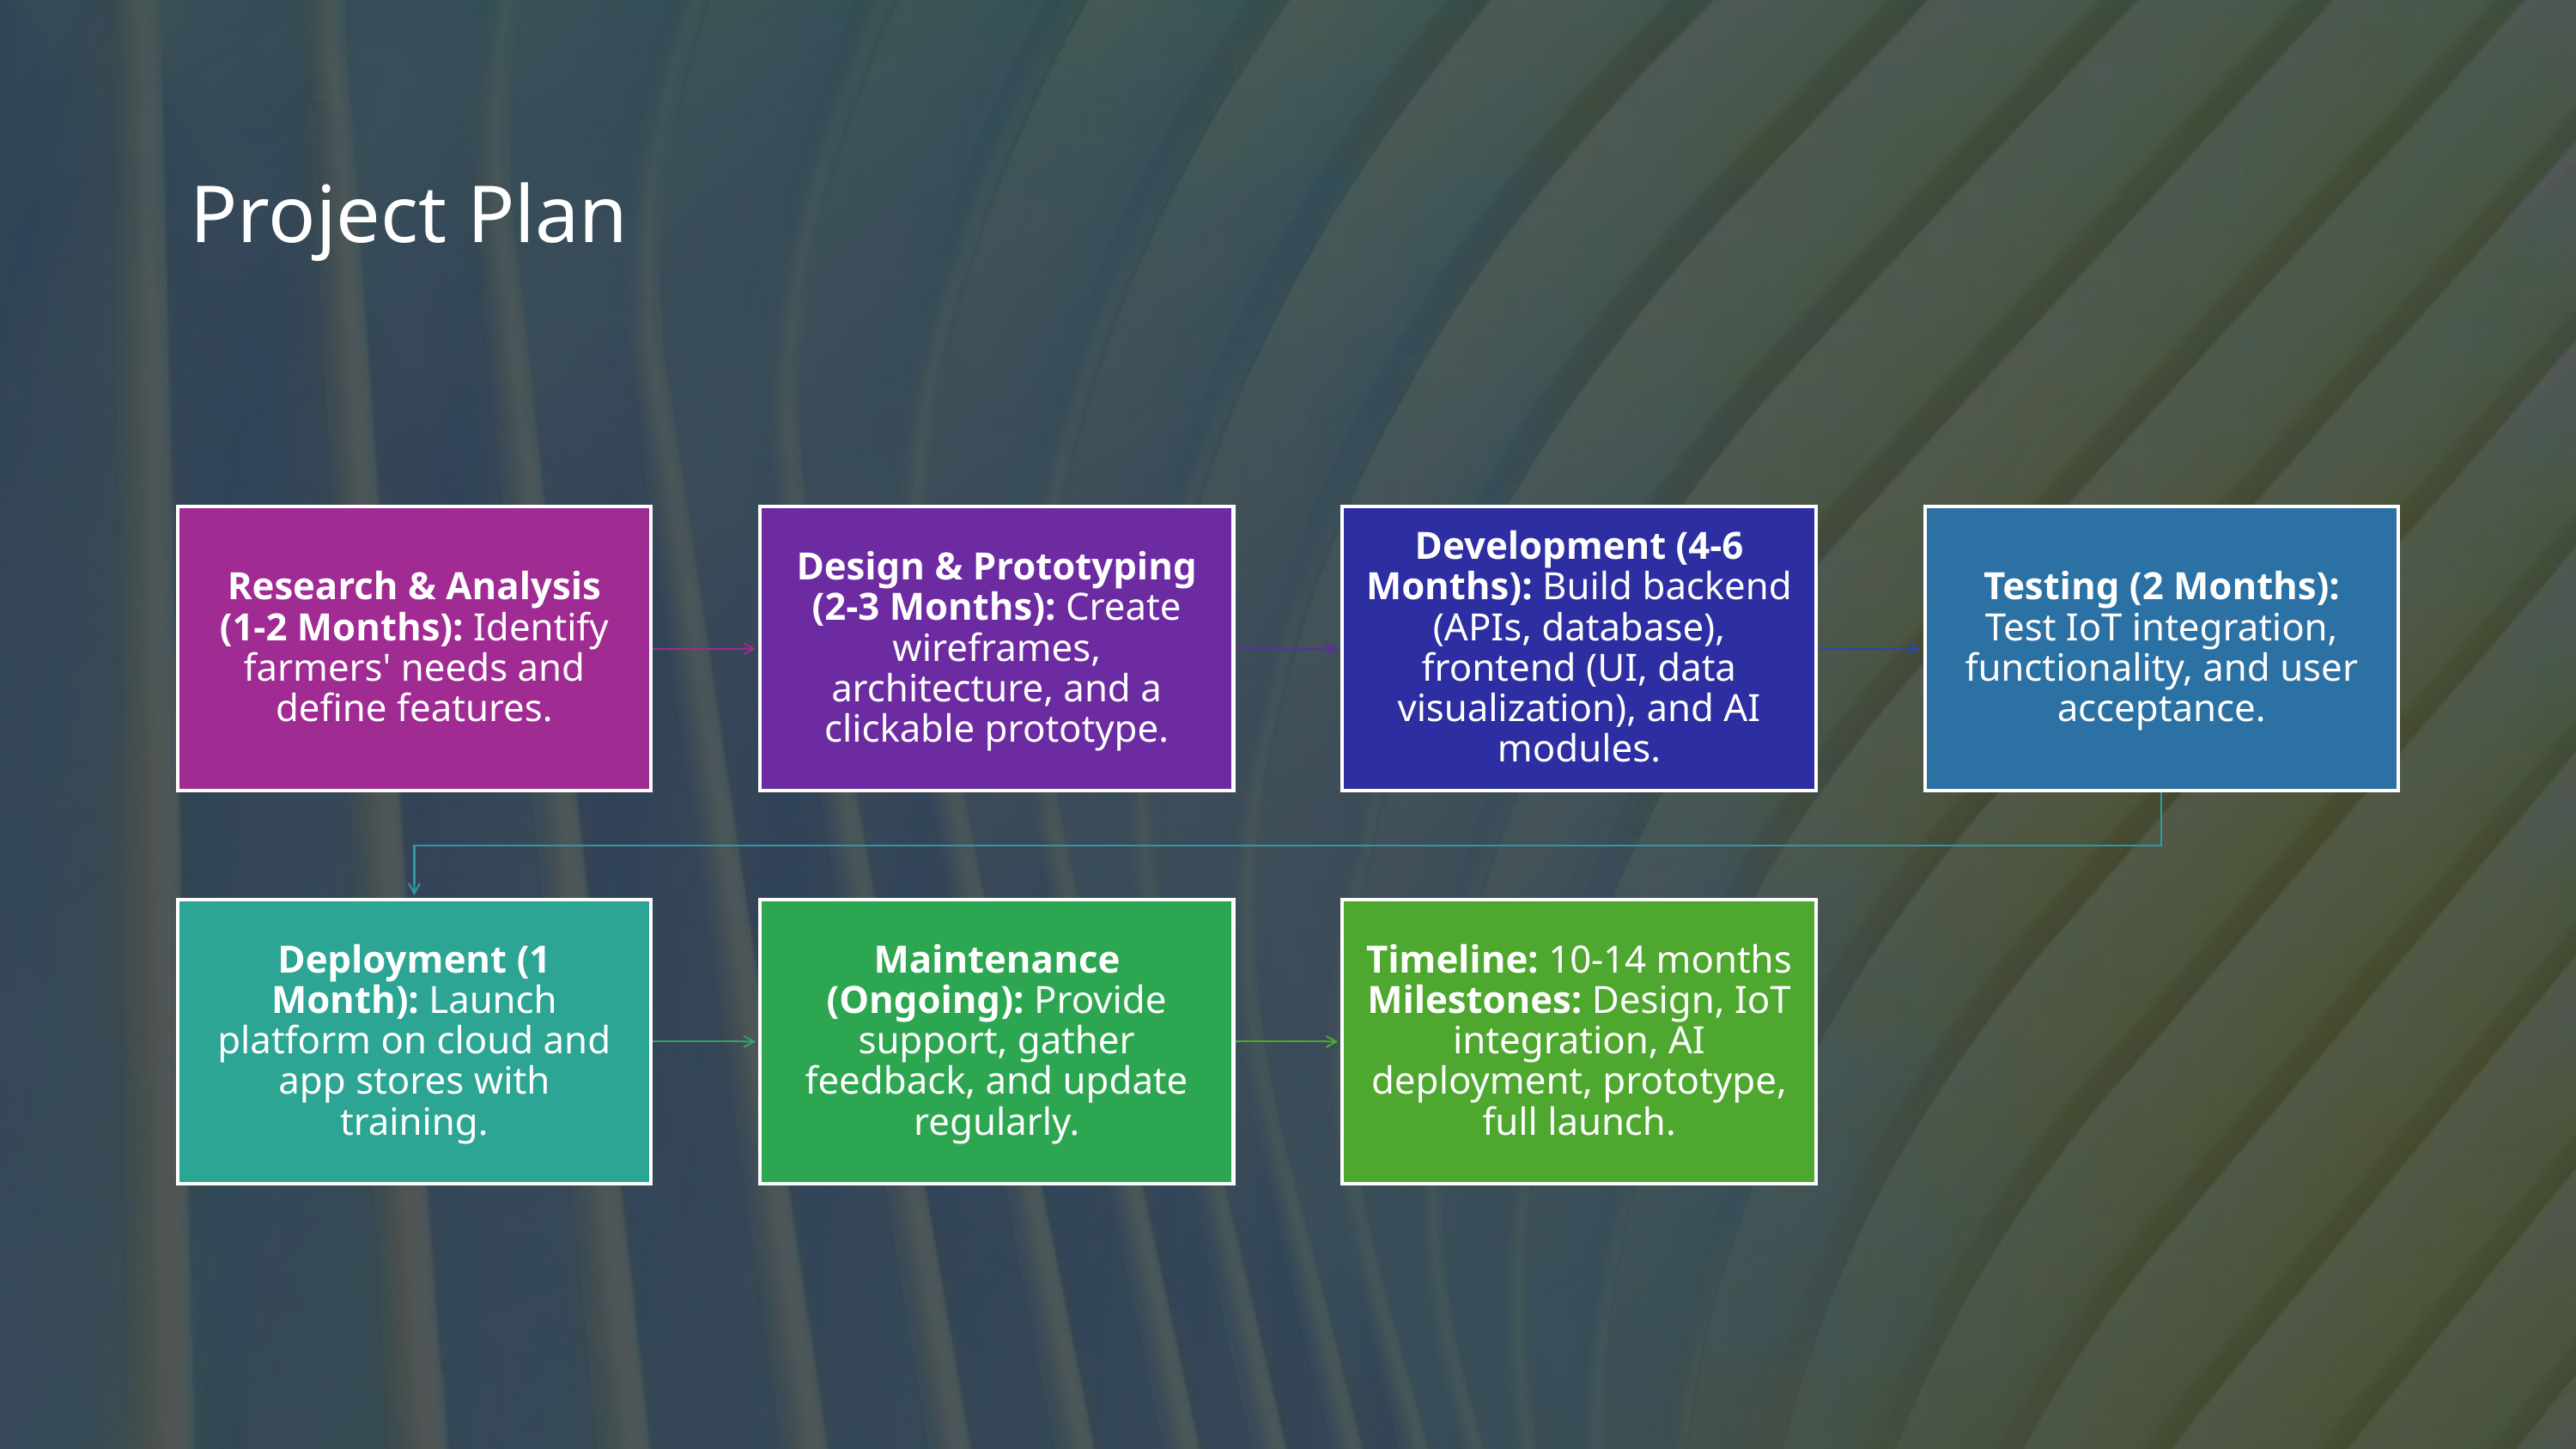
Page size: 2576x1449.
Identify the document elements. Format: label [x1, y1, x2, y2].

list [176, 385, 2400, 1306]
picture [0, 0, 2576, 1449]
